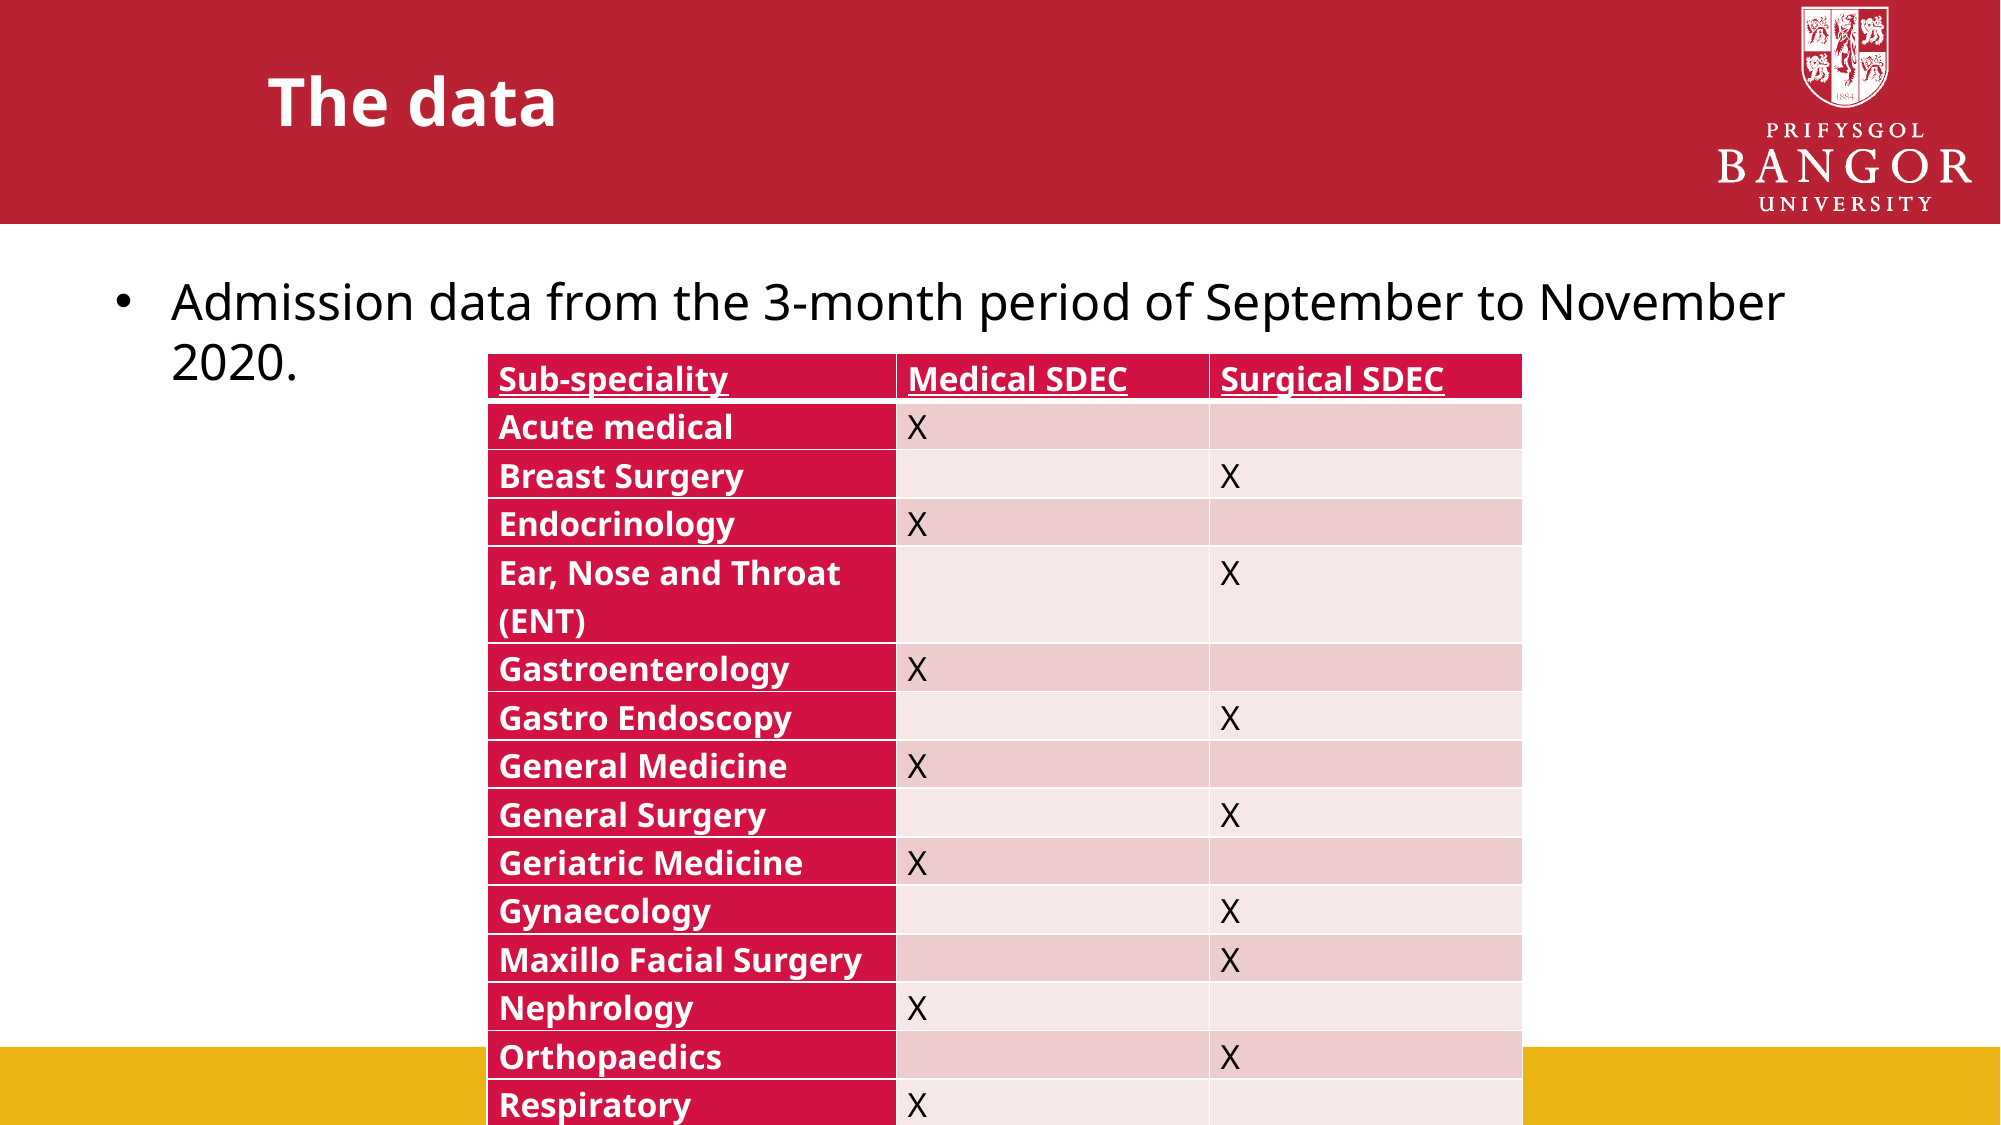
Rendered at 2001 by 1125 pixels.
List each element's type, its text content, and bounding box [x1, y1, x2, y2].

table_header Sub-speciality [488, 354, 896, 398]
table_cell Nephrology [488, 983, 896, 1030]
table_cell [1210, 1080, 1522, 1125]
table_cell X [897, 741, 1209, 787]
table_cell [897, 789, 1209, 836]
table_cell X [1210, 935, 1522, 981]
table_cell [897, 935, 1209, 981]
table_cell Maxillo Facial Surgery [488, 935, 896, 981]
table_cell Respiratory [488, 1080, 896, 1125]
table_cell General Medicine [488, 741, 896, 787]
table_cell Acute medical [488, 404, 896, 449]
table_cell [897, 1031, 1209, 1078]
table_cell [1210, 983, 1522, 1030]
list Admission data from the 3-month period of September to November 2020. [99, 262, 1900, 1005]
table_cell X [897, 404, 1209, 449]
table_cell X [1210, 886, 1522, 933]
table_cell [1210, 644, 1522, 691]
table_cell [897, 886, 1209, 933]
table_header Medical SDEC [897, 354, 1209, 398]
table_cell X [897, 1080, 1209, 1125]
table_cell X [897, 838, 1209, 884]
table_cell X [1210, 547, 1522, 642]
table_cell [1210, 499, 1522, 545]
table_cell Geriatric Medicine [488, 838, 896, 884]
table_cell X [1210, 692, 1522, 739]
table_cell [897, 450, 1209, 497]
table_cell [1210, 741, 1522, 787]
table_cell X [1210, 450, 1522, 497]
table_cell Ear, Nose and Throat (ENT) [488, 547, 896, 642]
table_cell Endocrinology [488, 499, 896, 545]
table_cell Orthopaedics [488, 1031, 896, 1078]
table_cell Gynaecology [488, 886, 896, 933]
title The data [252, 45, 1893, 155]
table_cell X [897, 644, 1209, 691]
table_cell X [897, 983, 1209, 1030]
table_cell General Surgery [488, 789, 896, 836]
table_cell [1210, 838, 1522, 884]
table_cell [897, 692, 1209, 739]
table_cell [897, 547, 1209, 642]
table_cell Breast Surgery [488, 450, 896, 497]
table_cell X [897, 499, 1209, 545]
table_cell [1210, 404, 1522, 449]
picture [1685, 0, 2001, 221]
table_cell X [1210, 789, 1522, 836]
table_cell Gastro Endoscopy [488, 692, 896, 739]
table_header Surgical SDEC [1210, 354, 1522, 398]
table_cell Gastroenterology [488, 644, 896, 691]
table_cell X [1210, 1031, 1522, 1078]
